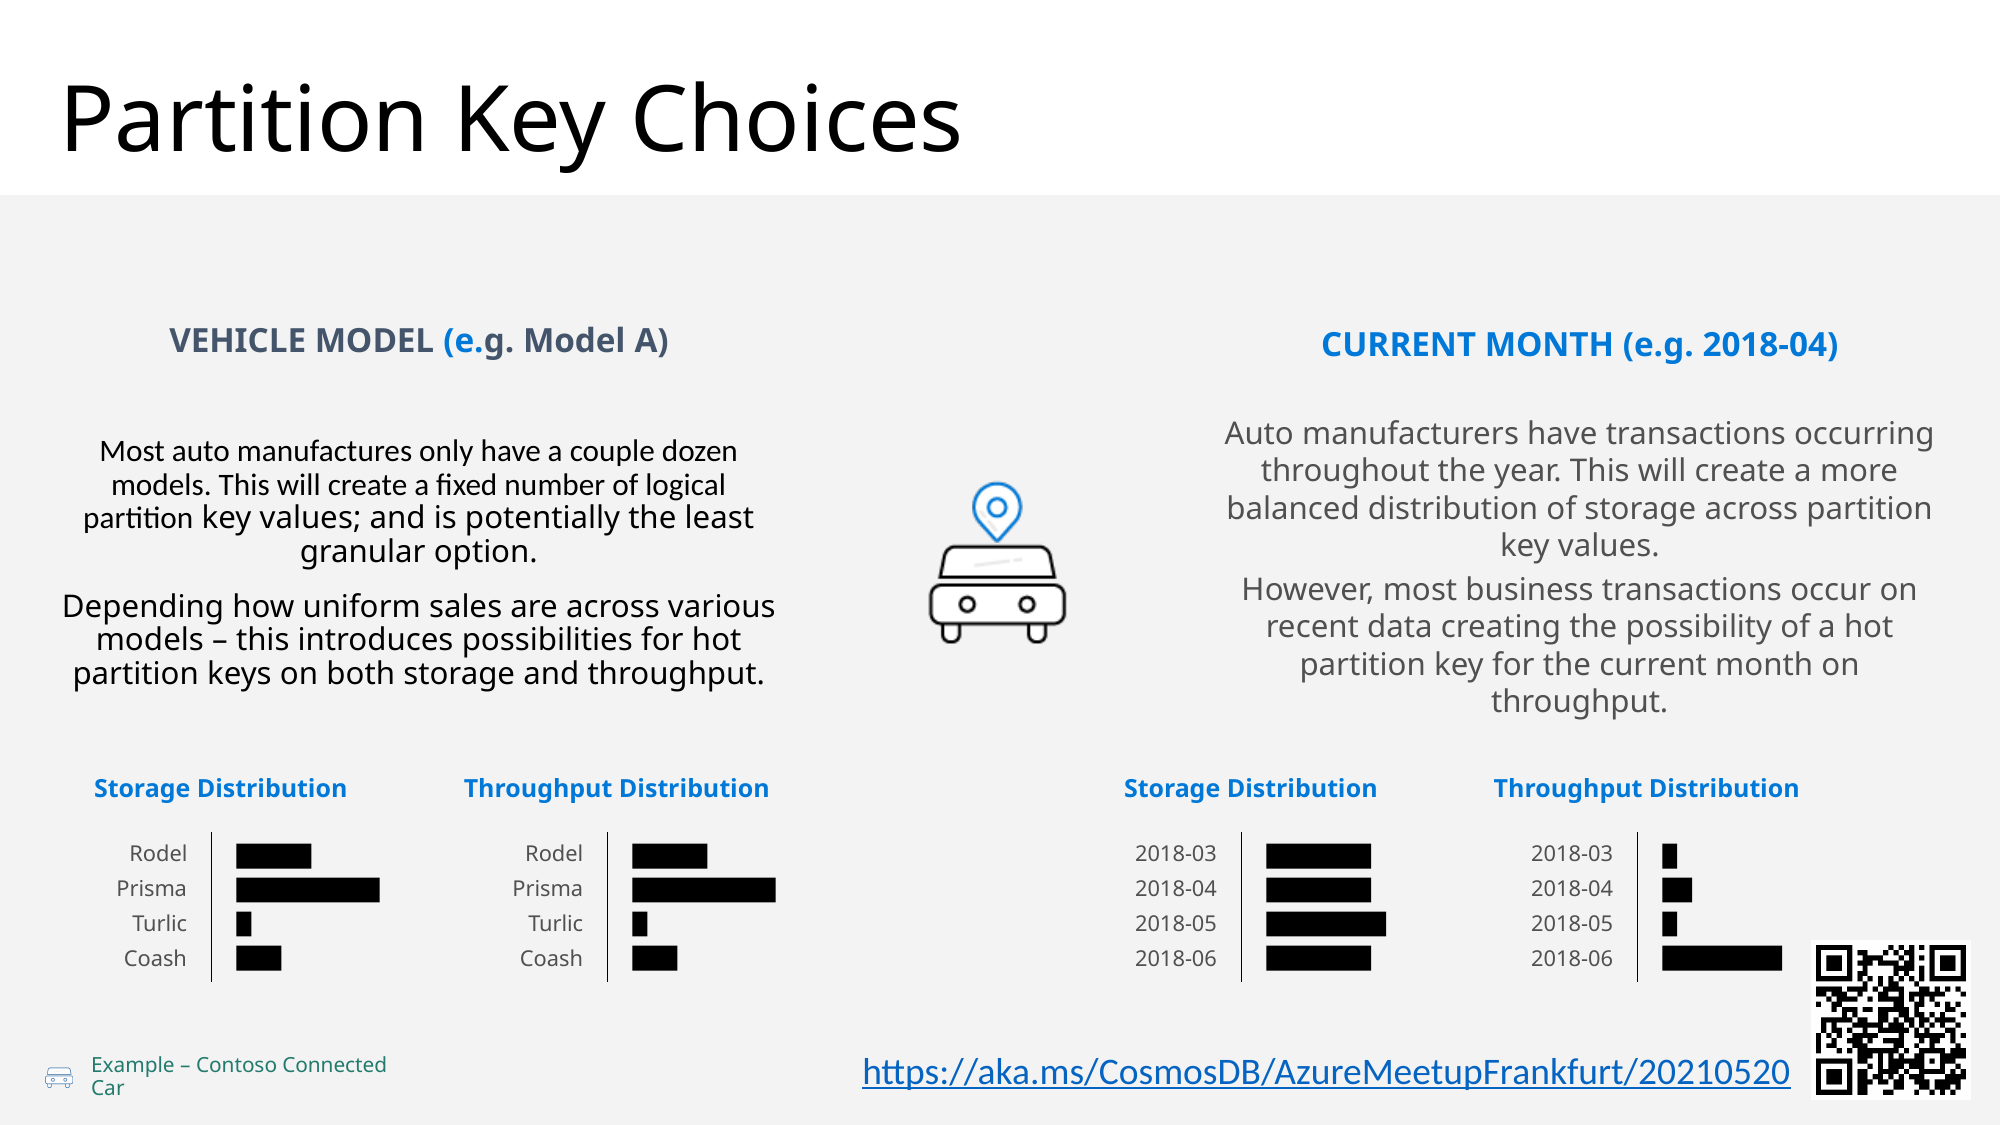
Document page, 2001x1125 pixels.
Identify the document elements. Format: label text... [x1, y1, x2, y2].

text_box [44, 1065, 422, 1089]
title Partition Key Choices [44, 47, 1957, 196]
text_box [52, 764, 786, 982]
text_box CURRENT MONTH (e.g. 2018-04) Auto manufacturers have transactions occurring throughout the year. This will create a more balanced distribution of storage across partition key values. However, most business transactions occur on recent data creating the possibility of a hot partition key for the current month on throughput. [1205, 315, 1955, 727]
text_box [842, 940, 1971, 1101]
picture [882, 475, 1118, 650]
list VEHICLE MODEL (e.g. Model A) Most auto manufactures only have a couple dozen models. This will create a fixed number of logical partition key values; and is potentially the least granular option. Depending how uniform sales are across various models – this introduces possibilities for hot partition keys on both storage and throughput. [44, 315, 795, 969]
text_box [1082, 764, 1816, 940]
